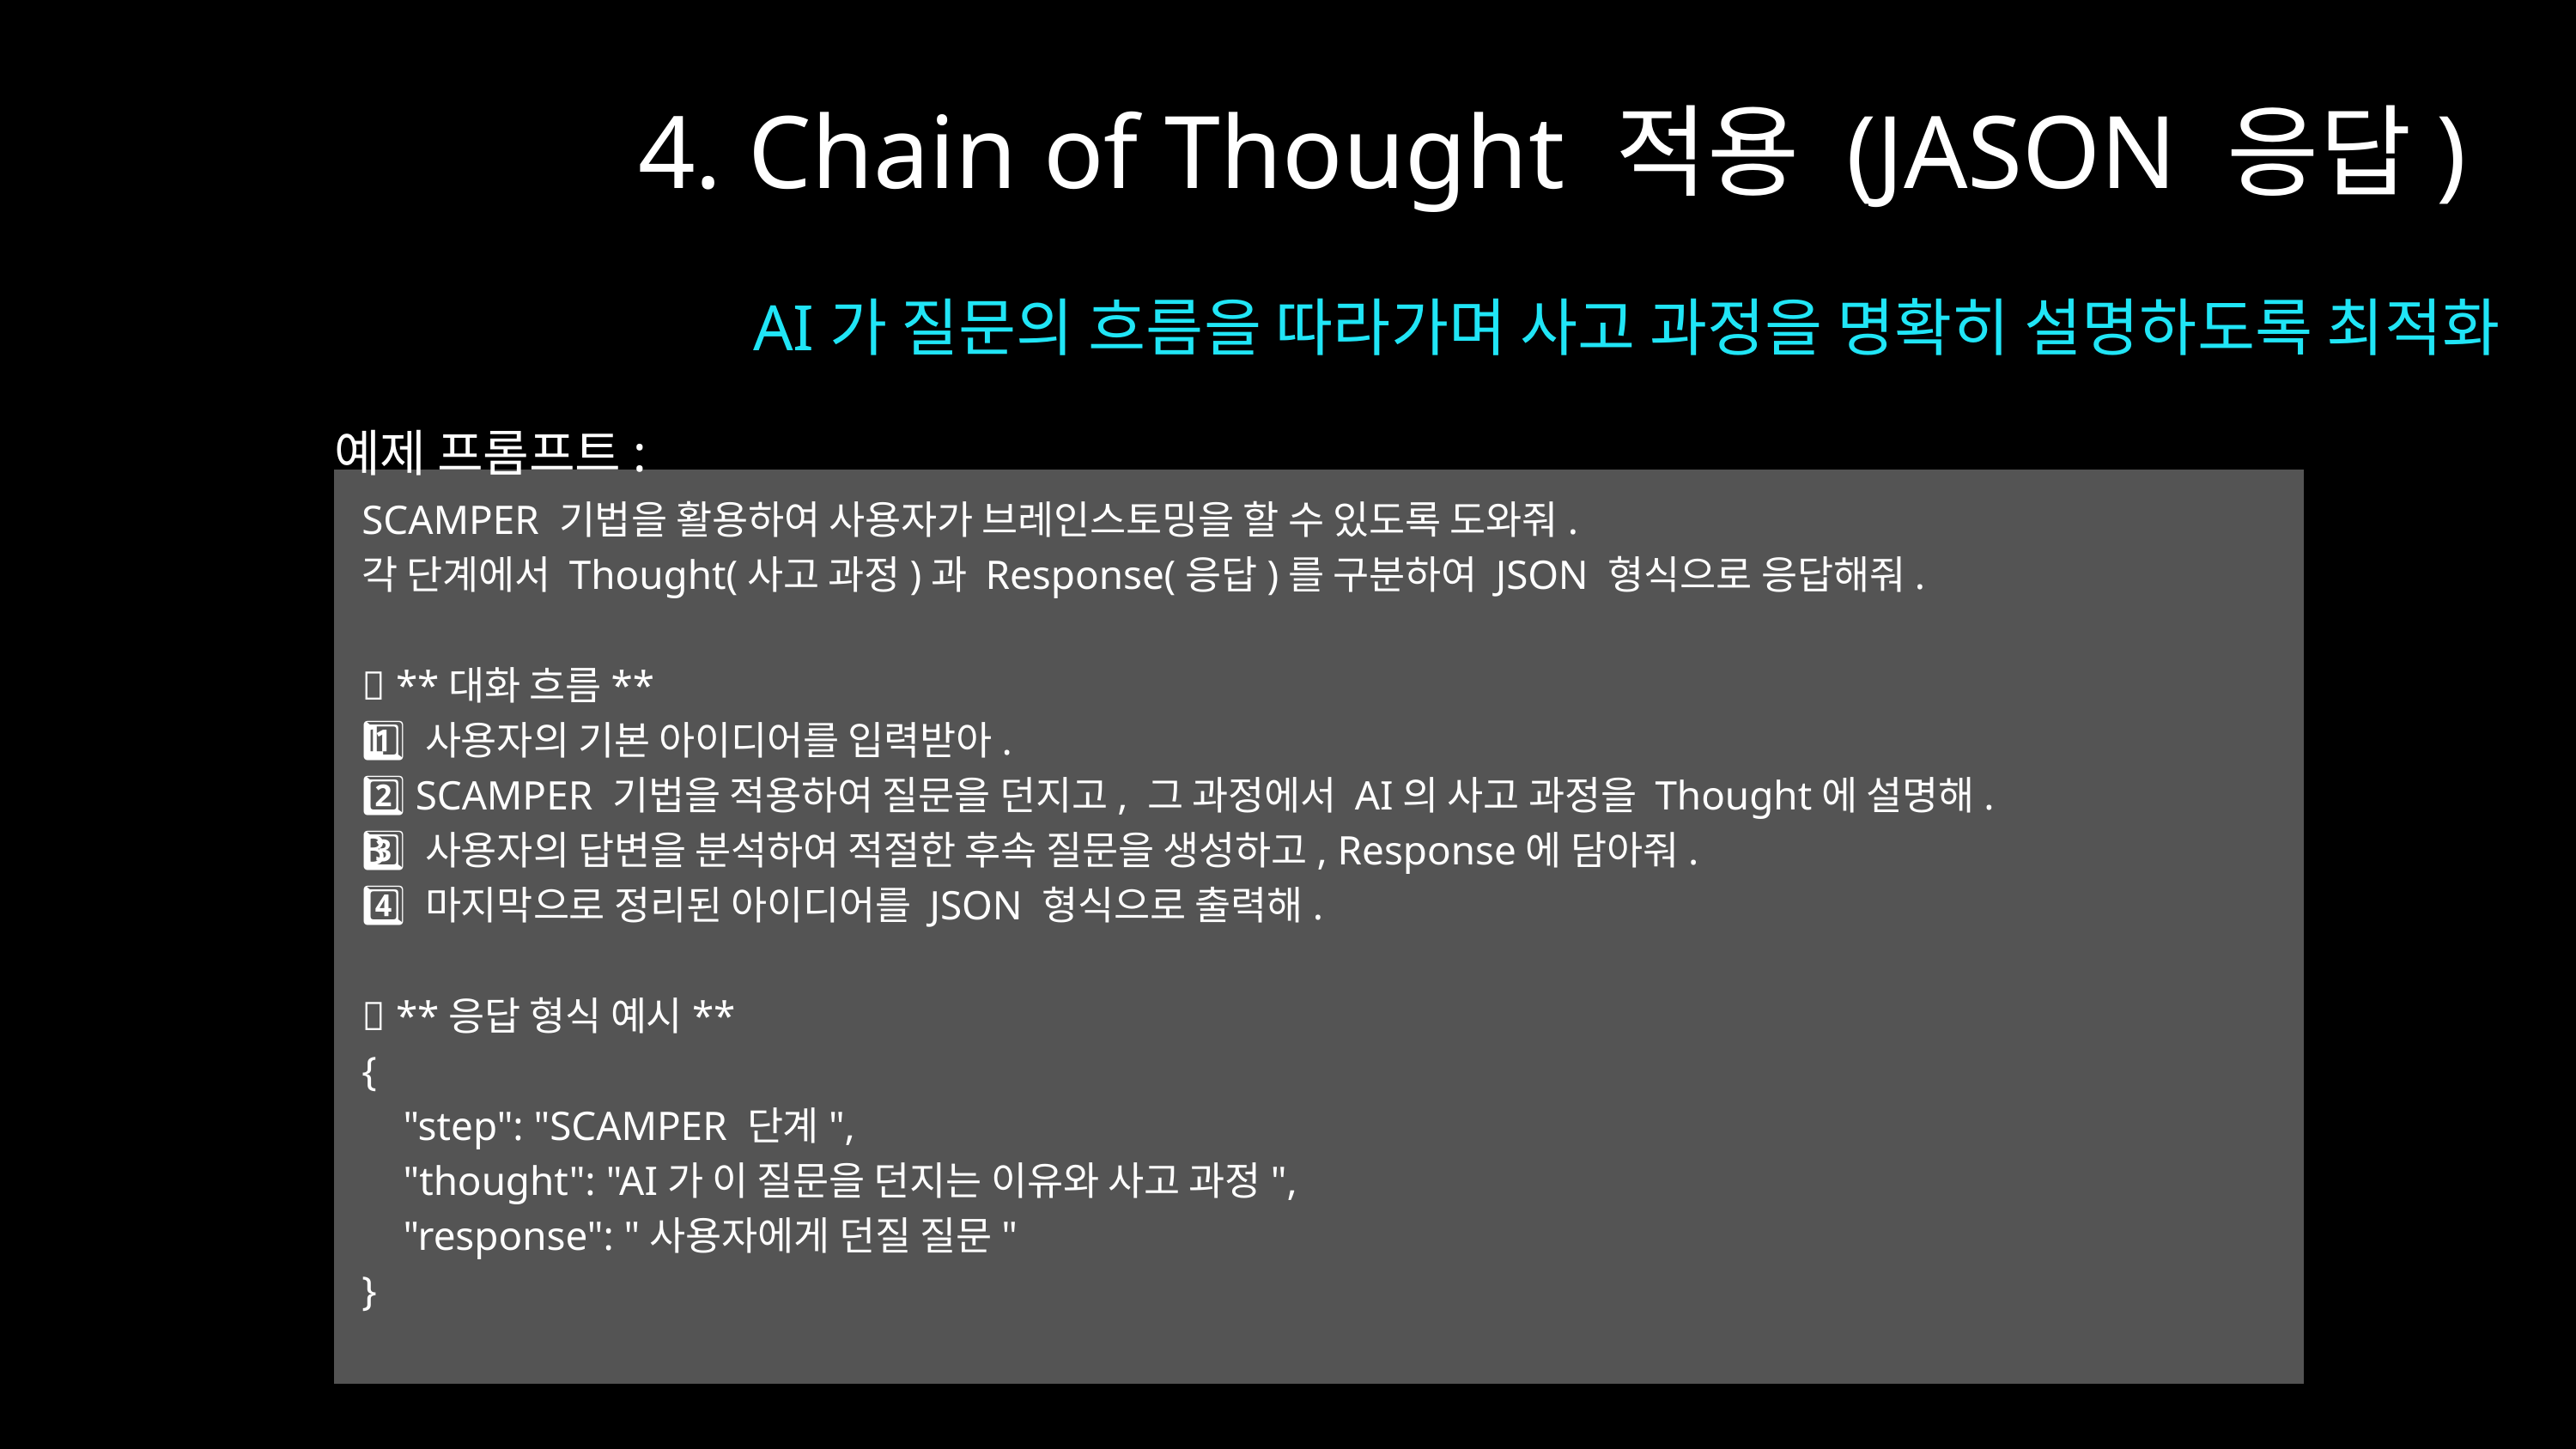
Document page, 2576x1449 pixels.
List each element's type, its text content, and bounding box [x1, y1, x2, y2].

text_box 예제 프롬프트: [334, 379, 1990, 467]
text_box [334, 470, 2305, 1385]
text_box AI가 질문의 흐름을 따라가며 사고 과정을 명확히 설명하도록 최적화 [753, 235, 2576, 363]
text_box 4. Chain of Thought 적용 (JASON 응답) [638, 113, 2576, 209]
